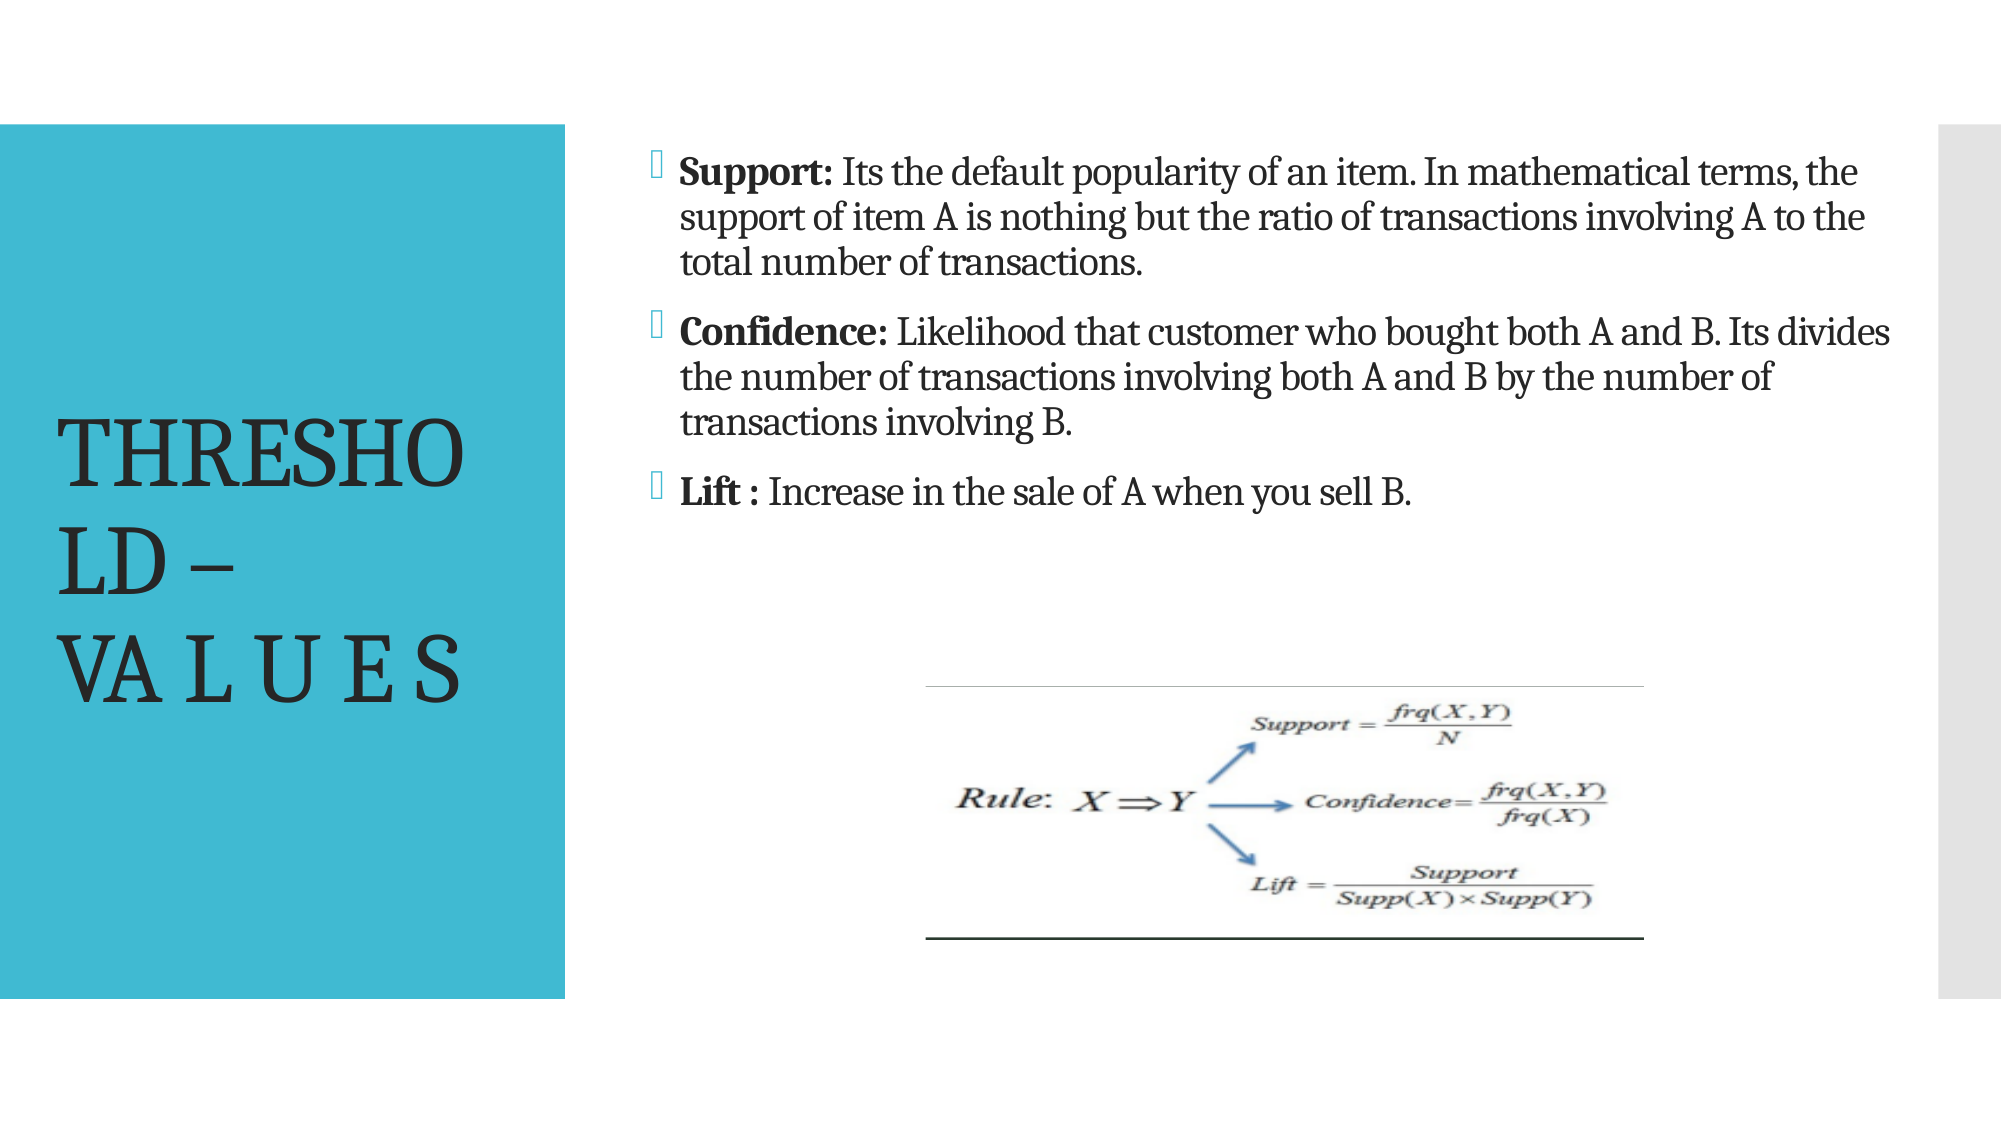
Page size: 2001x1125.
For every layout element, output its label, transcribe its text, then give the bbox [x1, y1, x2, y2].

list Support: Its the default popularity of an item. In mathematical terms, the support of item A is nothing but the ratio of transactions involving A to the total number of transactions. Confidence: Likelihood that customer who bought both A and B. Its divides the number of transactions involving both A and B by the number of transactions involving B. Lift : Increase in the sale of A when you sell B. [634, 0, 1933, 982]
picture [925, 685, 1645, 940]
title THRESHOLD – VA L U E S [41, 184, 525, 940]
